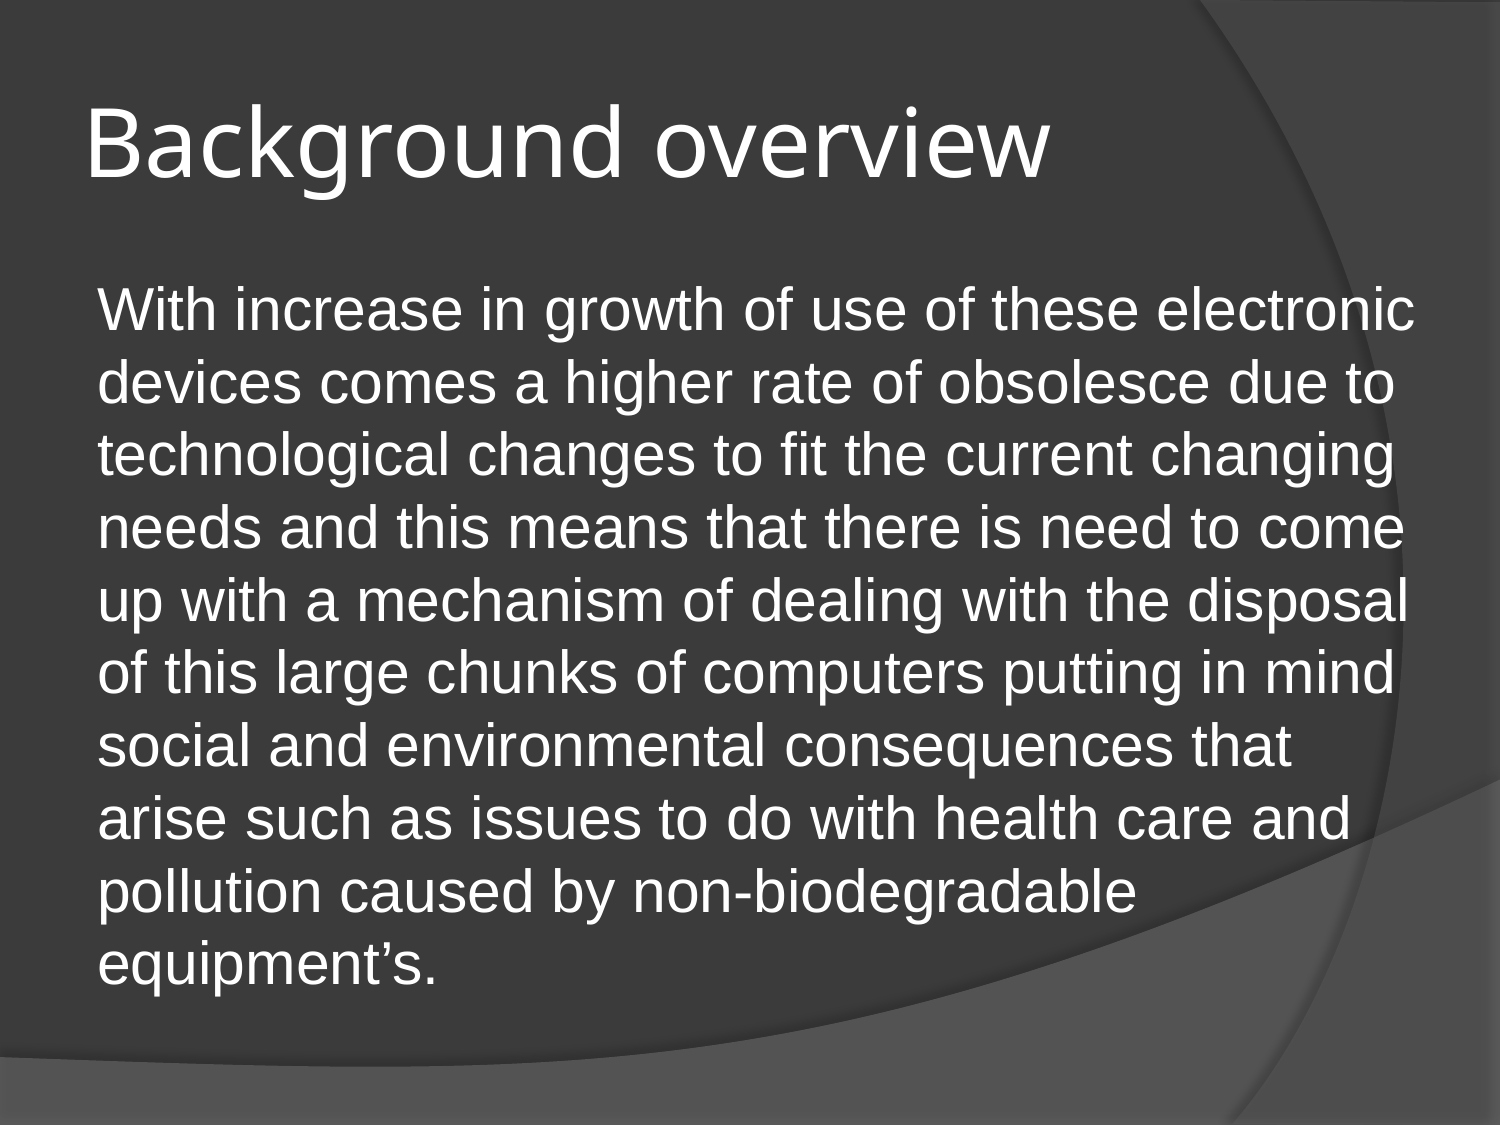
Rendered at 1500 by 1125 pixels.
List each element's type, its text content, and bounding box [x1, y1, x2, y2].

title Background overview [75, 45, 1300, 233]
list With increase in growth of use of these electronic devices comes a higher rate of obsolesce due to technological changes to fit the current changing needs and this means that there is need to come up with a mechanism of dealing with the disposal of this large chunks of computers putting in mind social and environmental consequences that arise such as issues to do with health care and pollution caused by non-biodegradable equipment’s. [75, 262, 1438, 1005]
